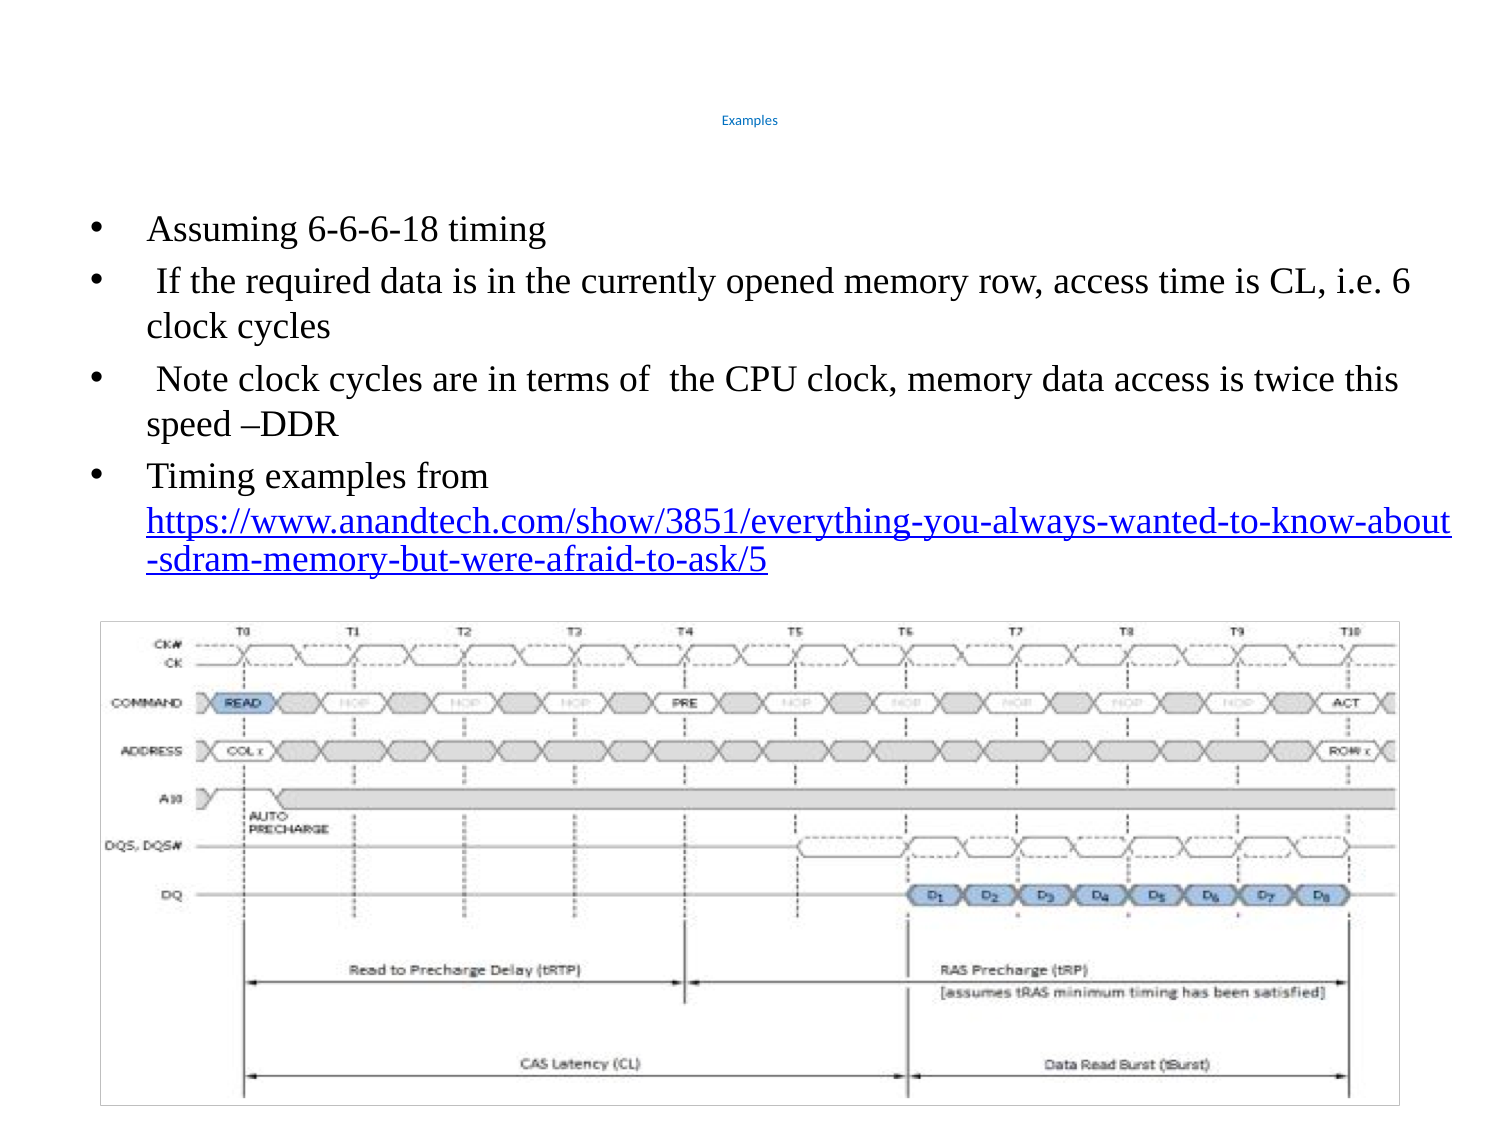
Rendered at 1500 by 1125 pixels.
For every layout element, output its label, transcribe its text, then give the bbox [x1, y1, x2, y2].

picture [100, 621, 1400, 1107]
title Examples [75, 101, 1425, 173]
list Assuming 6-6-6-18 timing If the required data is in the currently opened memory row, access time is CL, i.e. 6 clock cycles Note clock cycles are in terms of the CPU clock, memory data access is twice this speed –DDR Timing examples from https://www.anandtech.com/show/3851/everything-you-always-wanted-to-know-about-sdram-memory-but-were-afraid-to-ask/5 [75, 196, 1471, 994]
